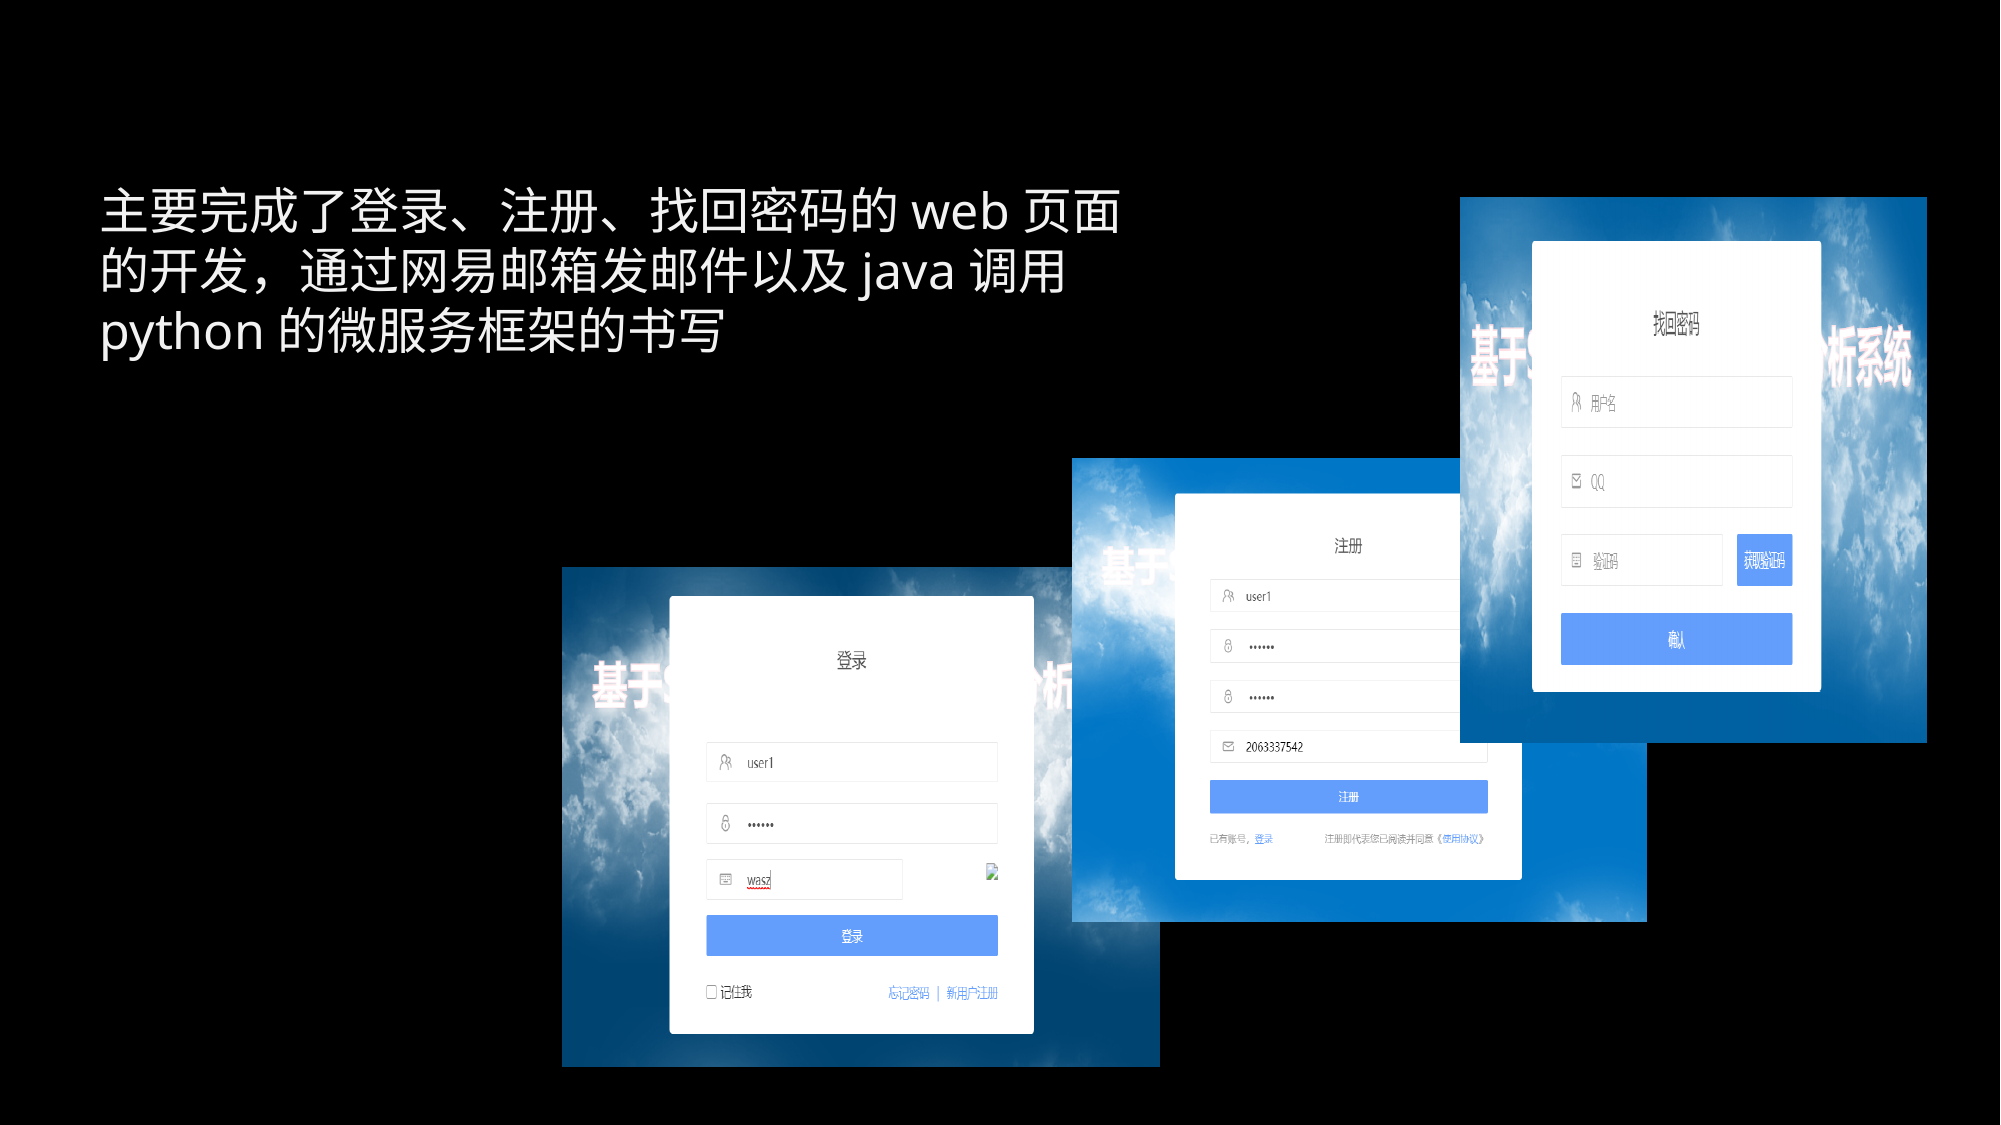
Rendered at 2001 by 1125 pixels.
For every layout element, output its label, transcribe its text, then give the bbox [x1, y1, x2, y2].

text_box 主要完成了登录、注册、找回密码的web页面的开发，通过网易邮箱发邮件以及java调用python的微服务框架的书写 [84, 172, 1147, 368]
picture [562, 197, 1927, 1067]
